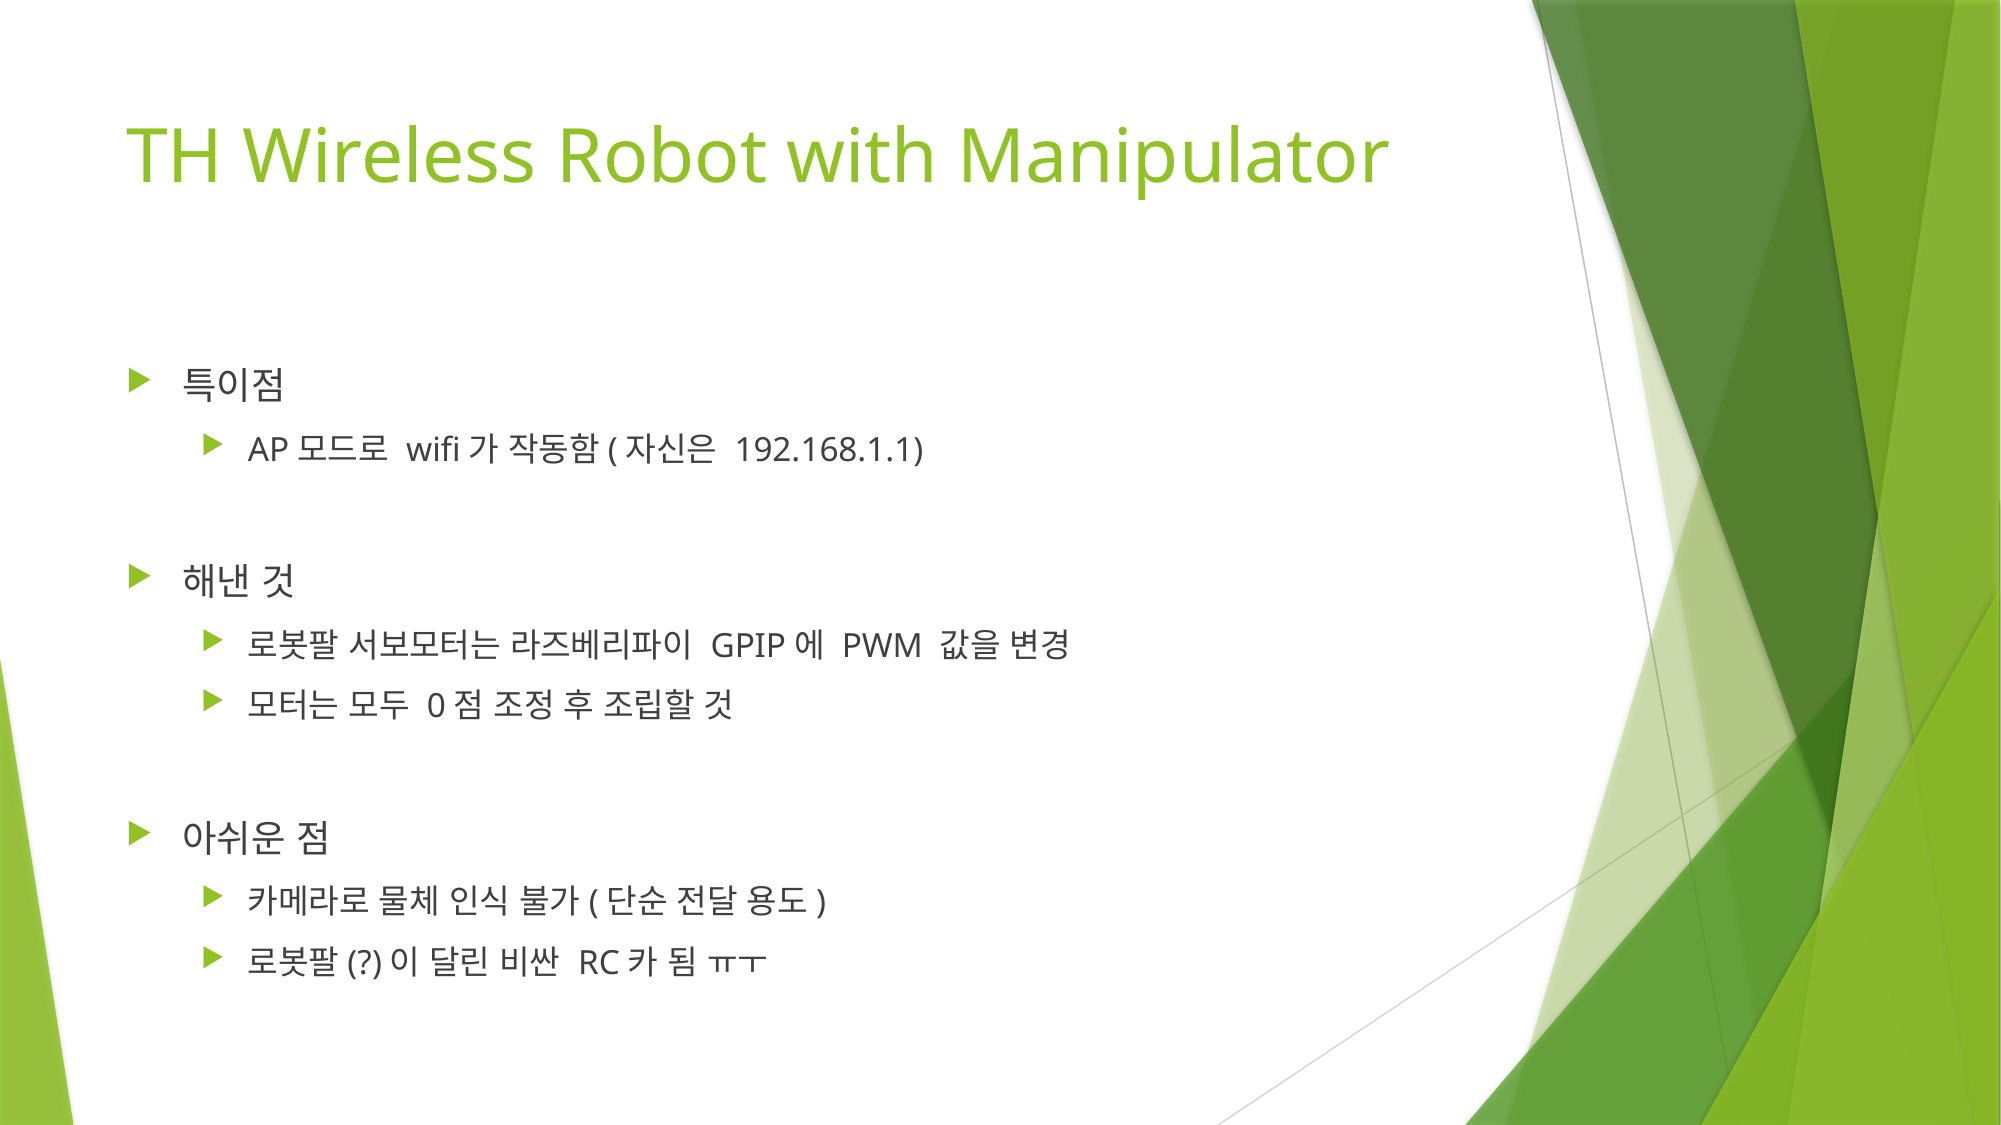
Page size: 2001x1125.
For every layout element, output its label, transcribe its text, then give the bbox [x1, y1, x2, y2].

list 특이점 AP모드로 wifi가 작동함(자신은 192.168.1.1) 해낸 것 로봇팔 서보모터는 라즈베리파이 GPIP에 PWM 값을 변경 모터는 모두 0점 조정 후 조립할 것 아쉬운 점 카메라로 물체 인식 불가(단순 전달 용도) 로봇팔(?)이 달린 비싼 RC카 됨 ㅠㅜ [111, 354, 1522, 992]
title TH Wireless Robot with Manipulator [111, 99, 1522, 317]
